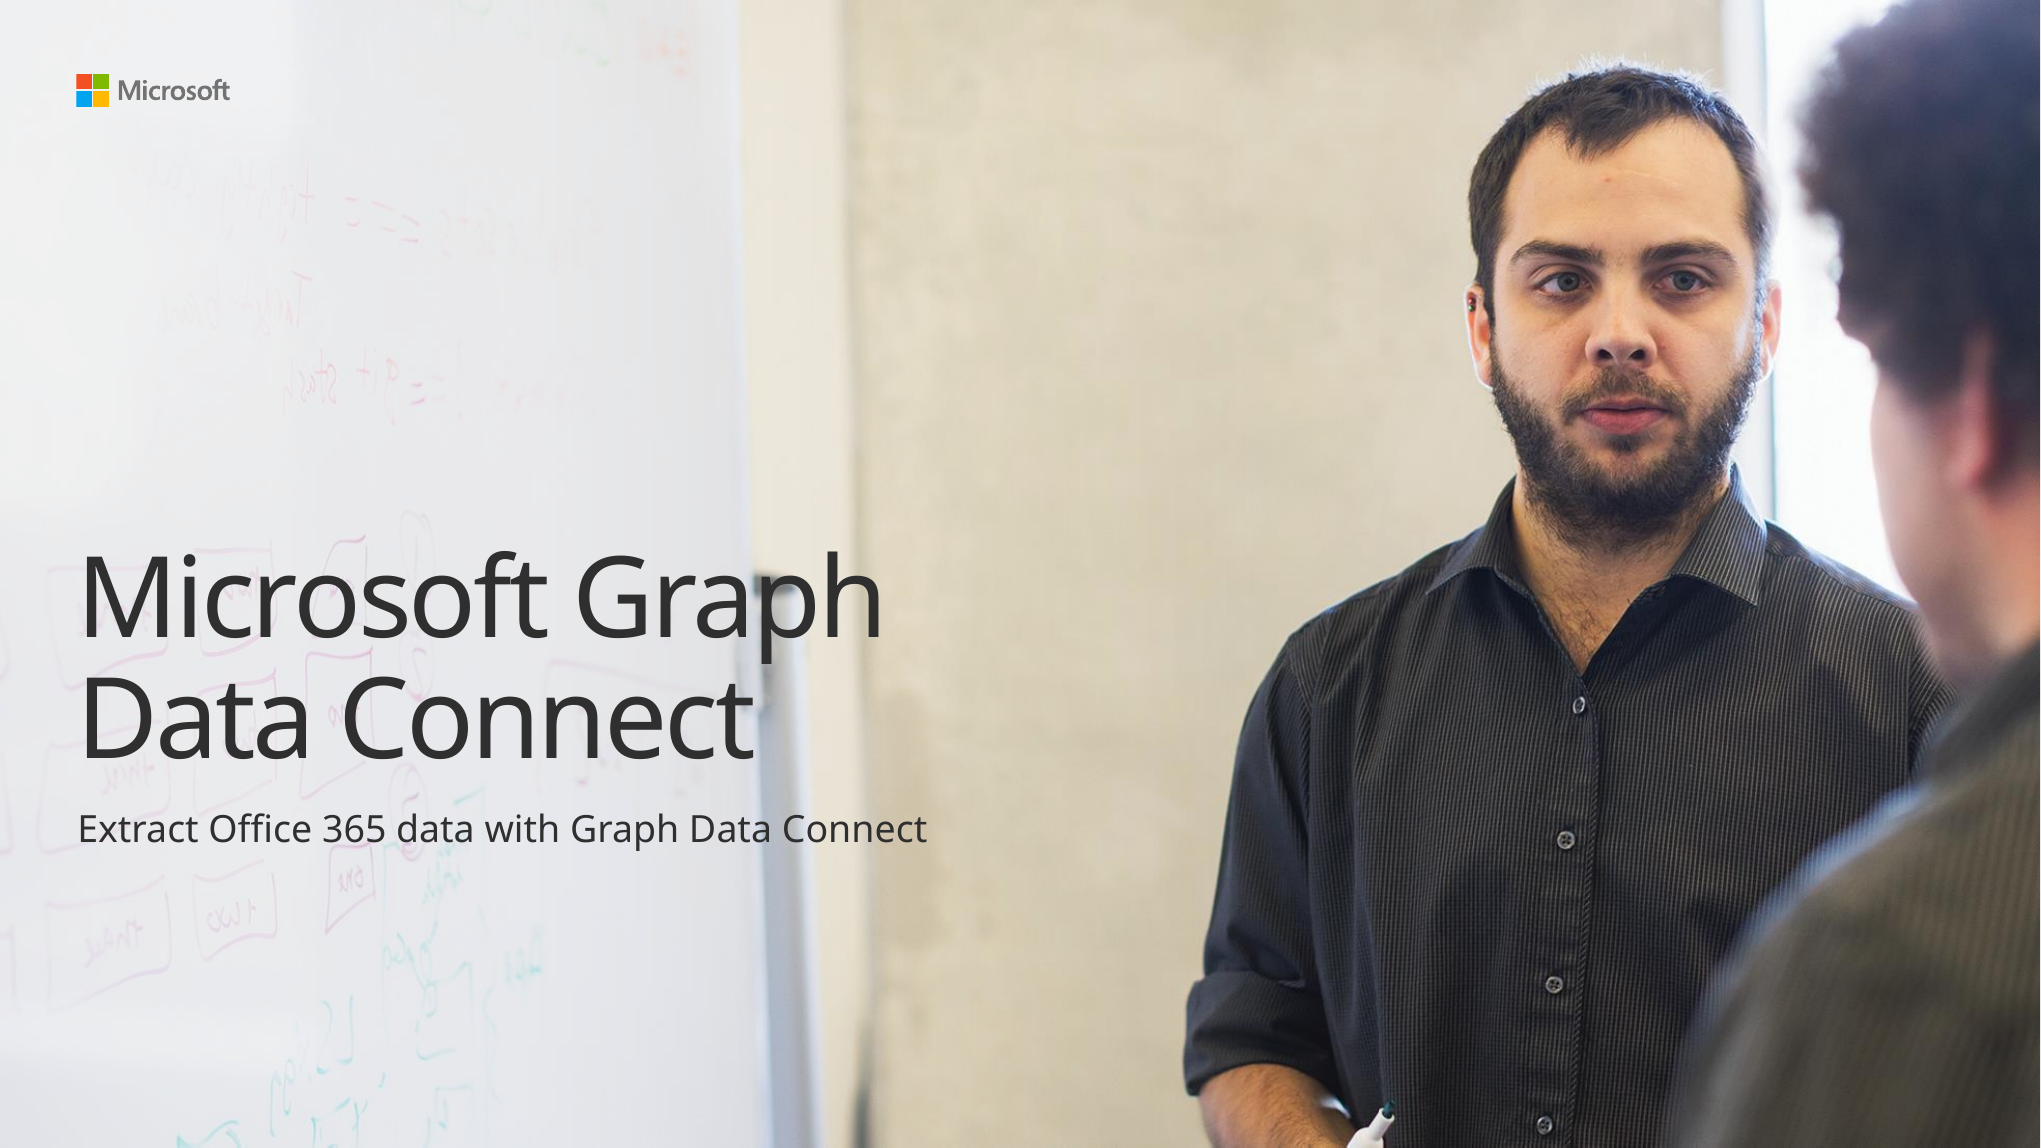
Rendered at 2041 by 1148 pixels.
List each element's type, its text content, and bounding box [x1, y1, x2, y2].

title Microsoft Graph Data Connect [76, 498, 1318, 799]
picture [1164, 0, 2041, 1148]
list Extract Office 365 data with Graph Data Connect [77, 792, 1477, 913]
